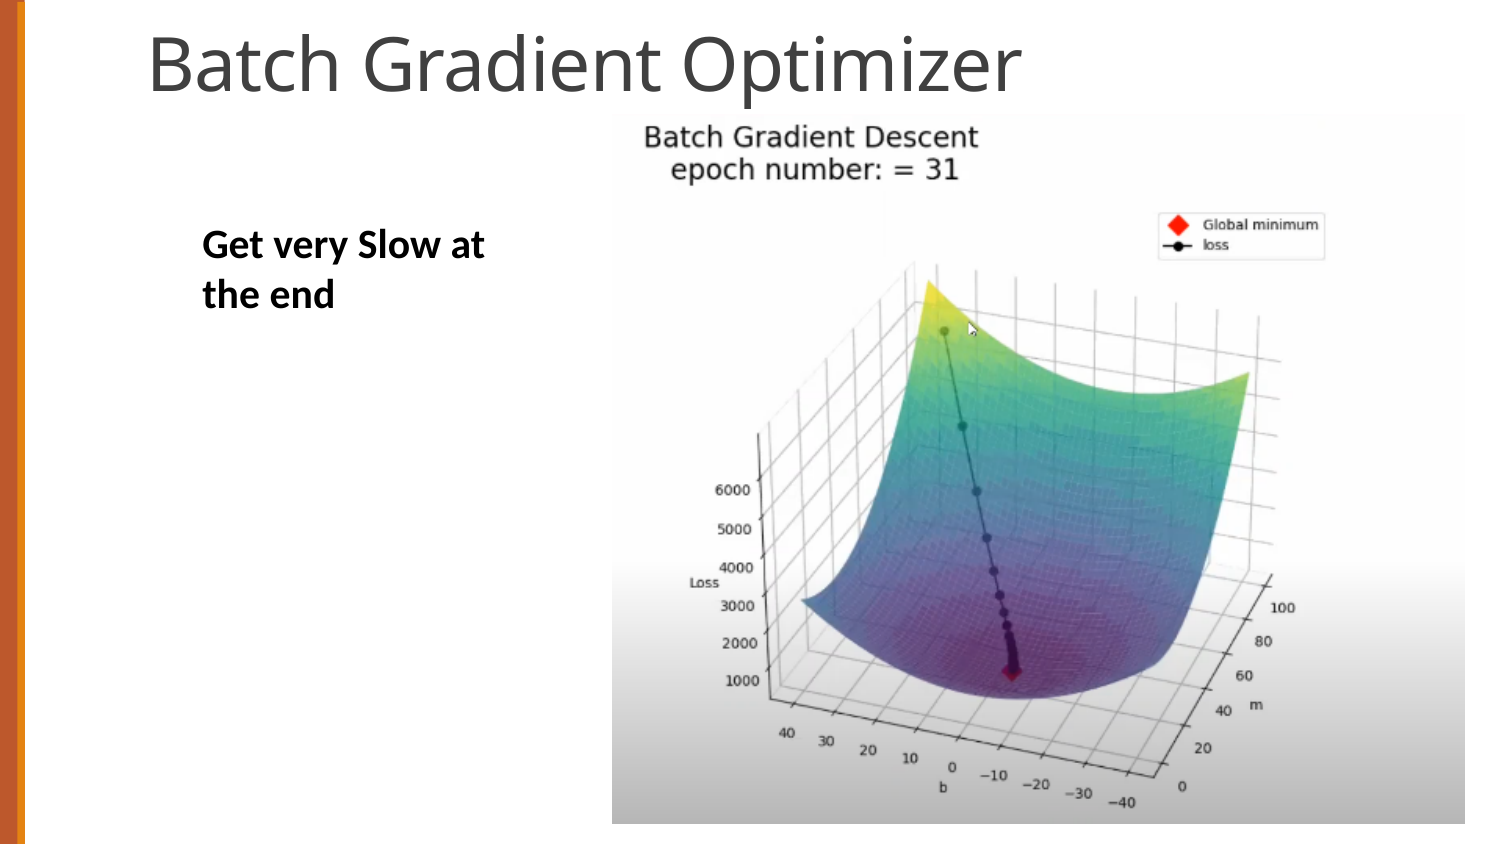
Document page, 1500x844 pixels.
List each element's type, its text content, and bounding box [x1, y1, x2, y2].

text_box Get very Slow at the end [187, 209, 525, 325]
title Batch Gradient Optimizer [131, 3, 1369, 115]
picture [611, 114, 1465, 825]
